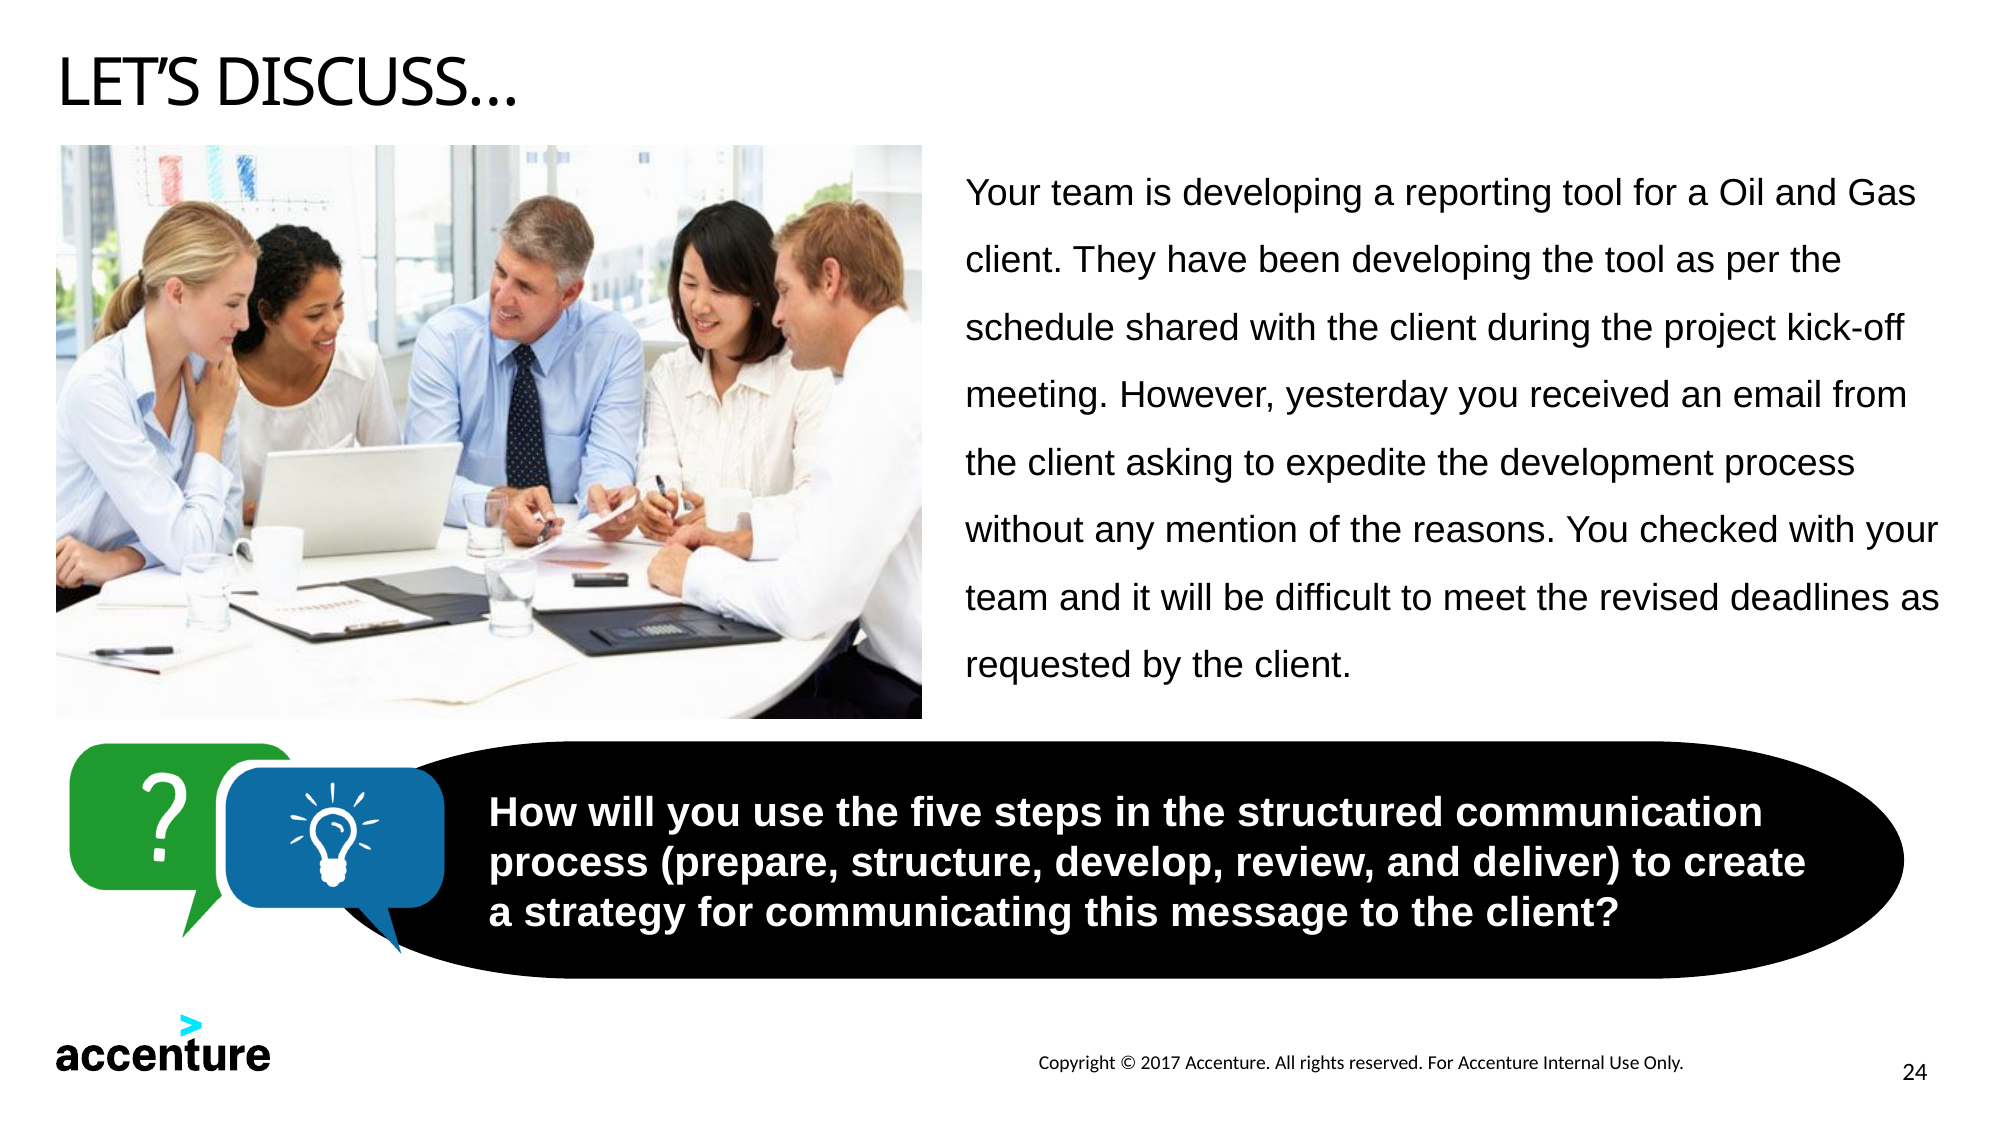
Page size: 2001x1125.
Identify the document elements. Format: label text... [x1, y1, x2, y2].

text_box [56, 715, 1903, 992]
text_box Let’s discuss… [56, 54, 1850, 182]
list Your team is developing a reporting tool for a Oil and Gas client. They have been developing the tool as per the schedule shared with the client during the project kick-off meeting. However, yesterday you received an email from the client asking to expedite the development process without any mention of the reasons. You checked with your team and it will be difficult to meet the revised deadlines as requested by the client. [965, 145, 1943, 719]
text_box 24 [1816, 1054, 1943, 1086]
picture [56, 144, 922, 715]
